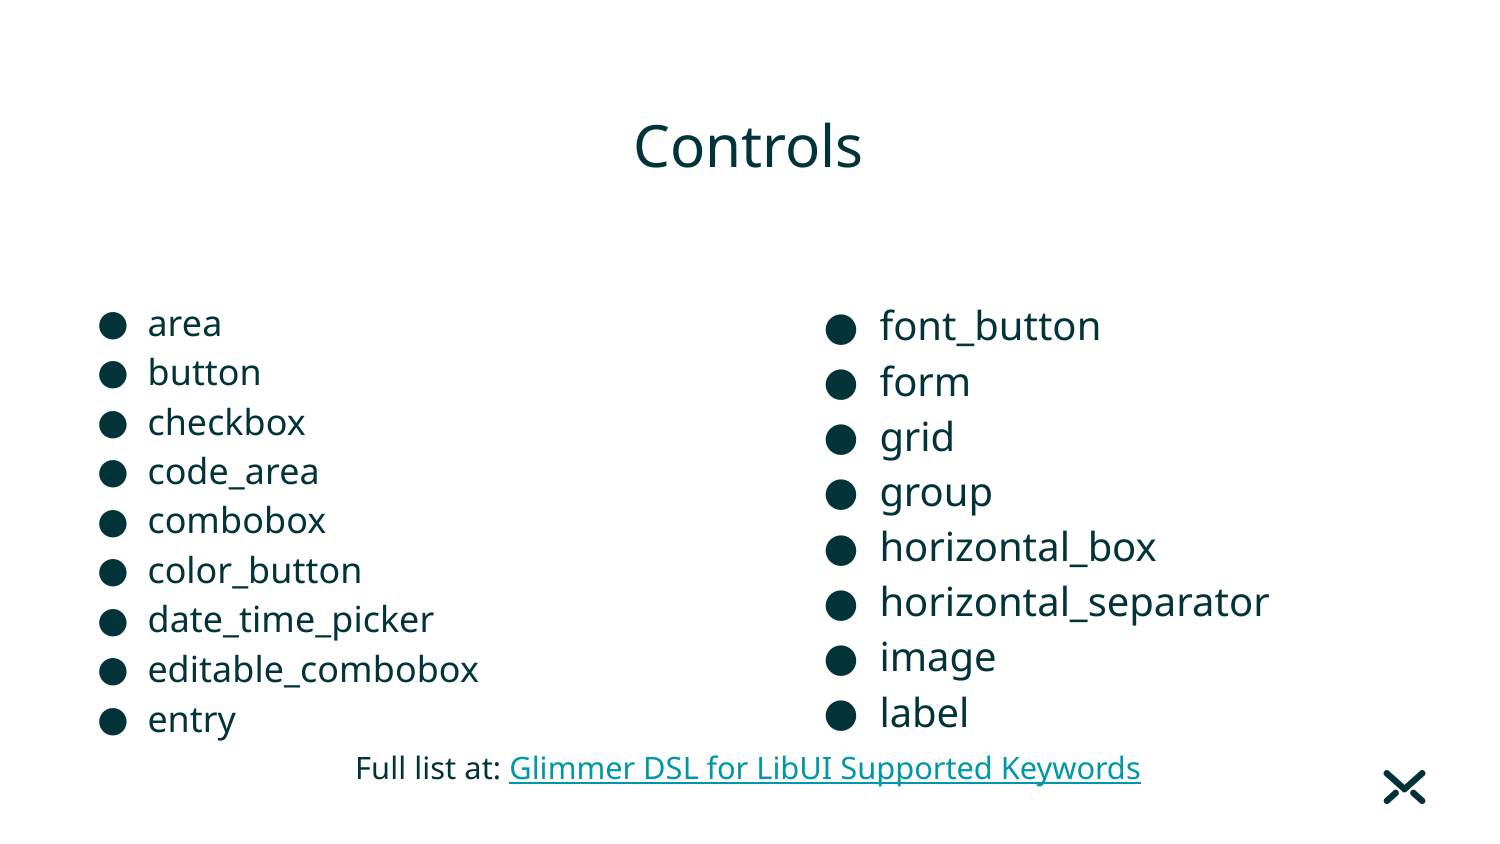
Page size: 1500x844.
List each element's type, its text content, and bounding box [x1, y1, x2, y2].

picture [1353, 736, 1456, 838]
list area button checkbox code_area combobox color_button date_time_picker editable_combobox entry [67, 278, 716, 727]
title Controls [66, 94, 1431, 199]
list font_button form grid group horizontal_box horizontal_separator image label [792, 278, 1431, 727]
list Full list at: Glimmer DSL for LibUI Supported Keywords [67, 727, 1433, 806]
